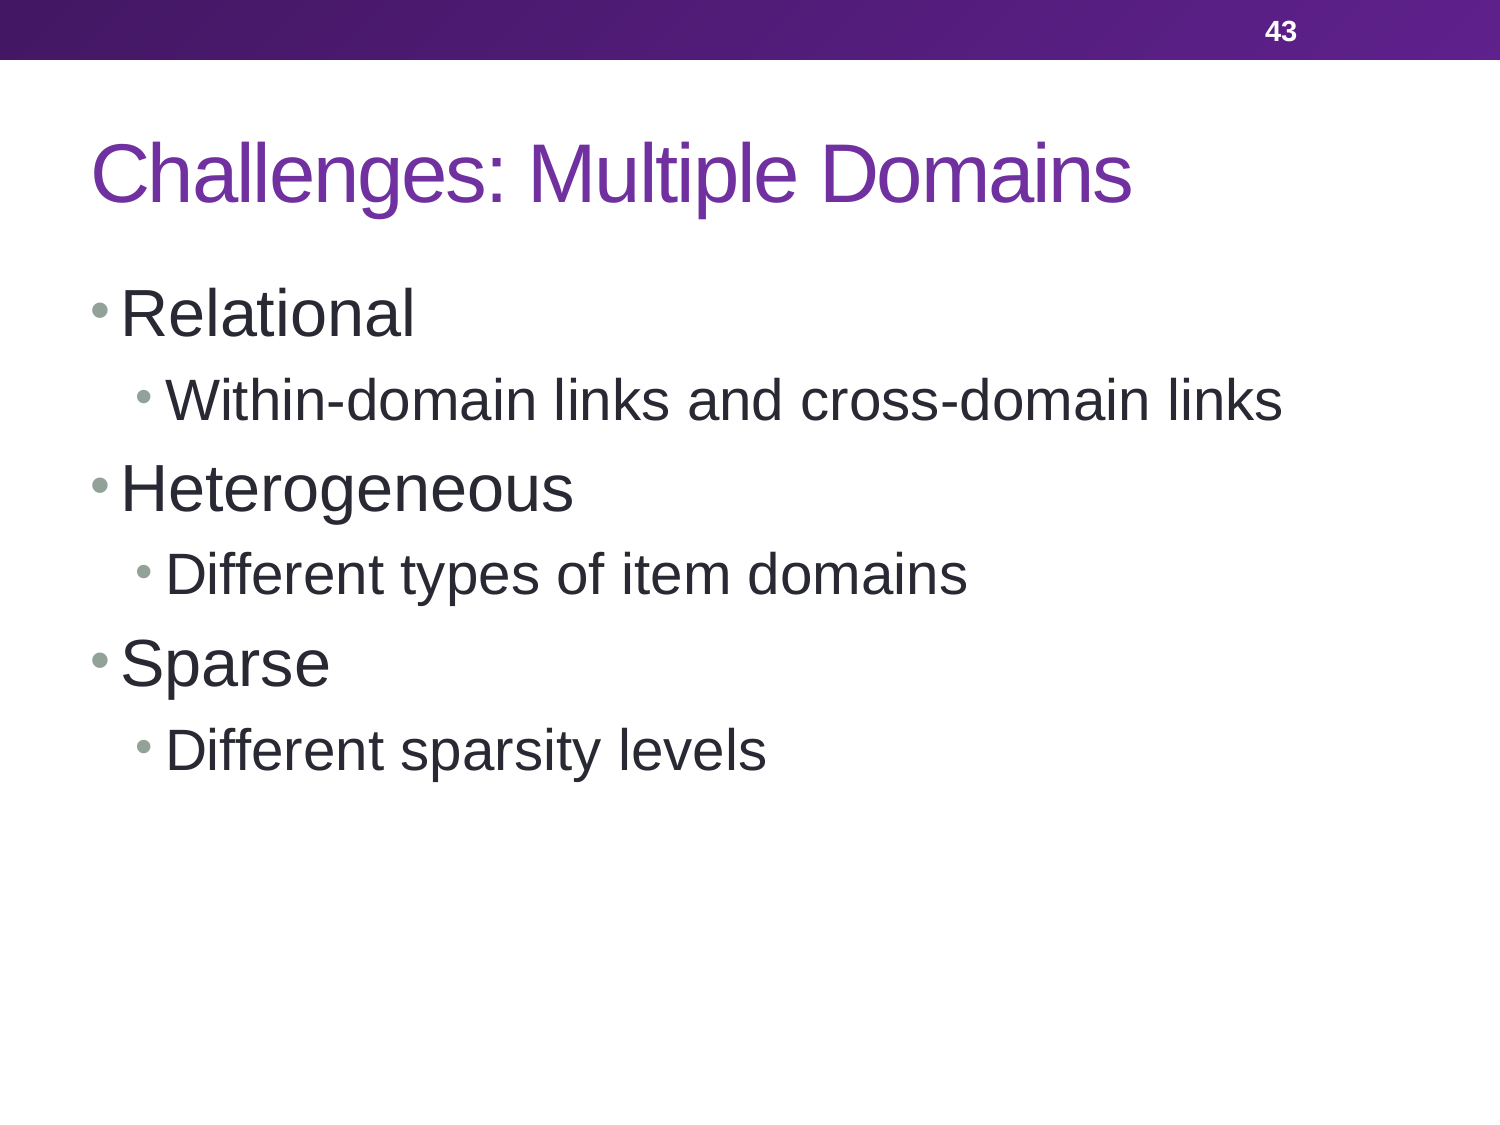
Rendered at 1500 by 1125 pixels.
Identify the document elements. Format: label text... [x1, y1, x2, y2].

title Challenges: Multiple Domains [75, 87, 1425, 250]
slide_number 43 [1250, 3, 1425, 57]
list Relational Within-domain links and cross-domain links Heterogeneous Different types of item domains Sparse Different sparsity levels [75, 262, 1425, 1063]
